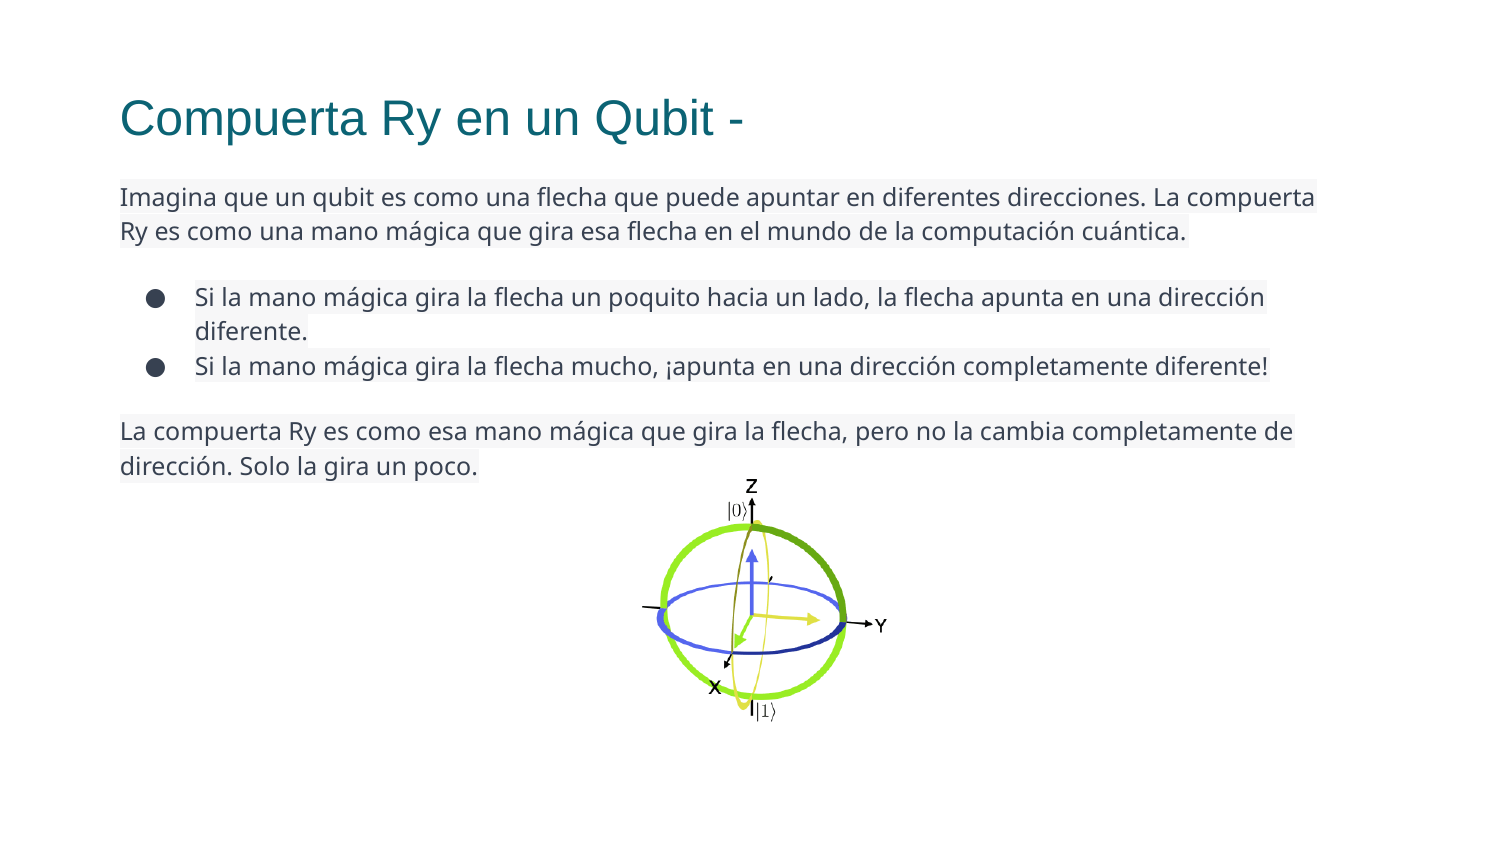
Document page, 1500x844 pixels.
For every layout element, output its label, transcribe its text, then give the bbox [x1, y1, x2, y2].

text_box Imagina que un qubit es como una flecha que puede apuntar en diferentes direcciones. La compuerta Ry es como una mano mágica que gira esa flecha en el mundo de la computación cuántica. Si la mano mágica gira la flecha un poquito hacia un lado, la flecha apunta en una dirección diferente. Si la mano mágica gira la flecha mucho, ¡apunta en una dirección completamente diferente! La compuerta Ry es como esa mano mágica que gira la flecha, pero no la cambia completamente de dirección. Solo la gira un poco. [104, 161, 1360, 496]
picture [514, 471, 989, 757]
text_box Compuerta Ry en un Qubit - [104, 58, 1300, 160]
